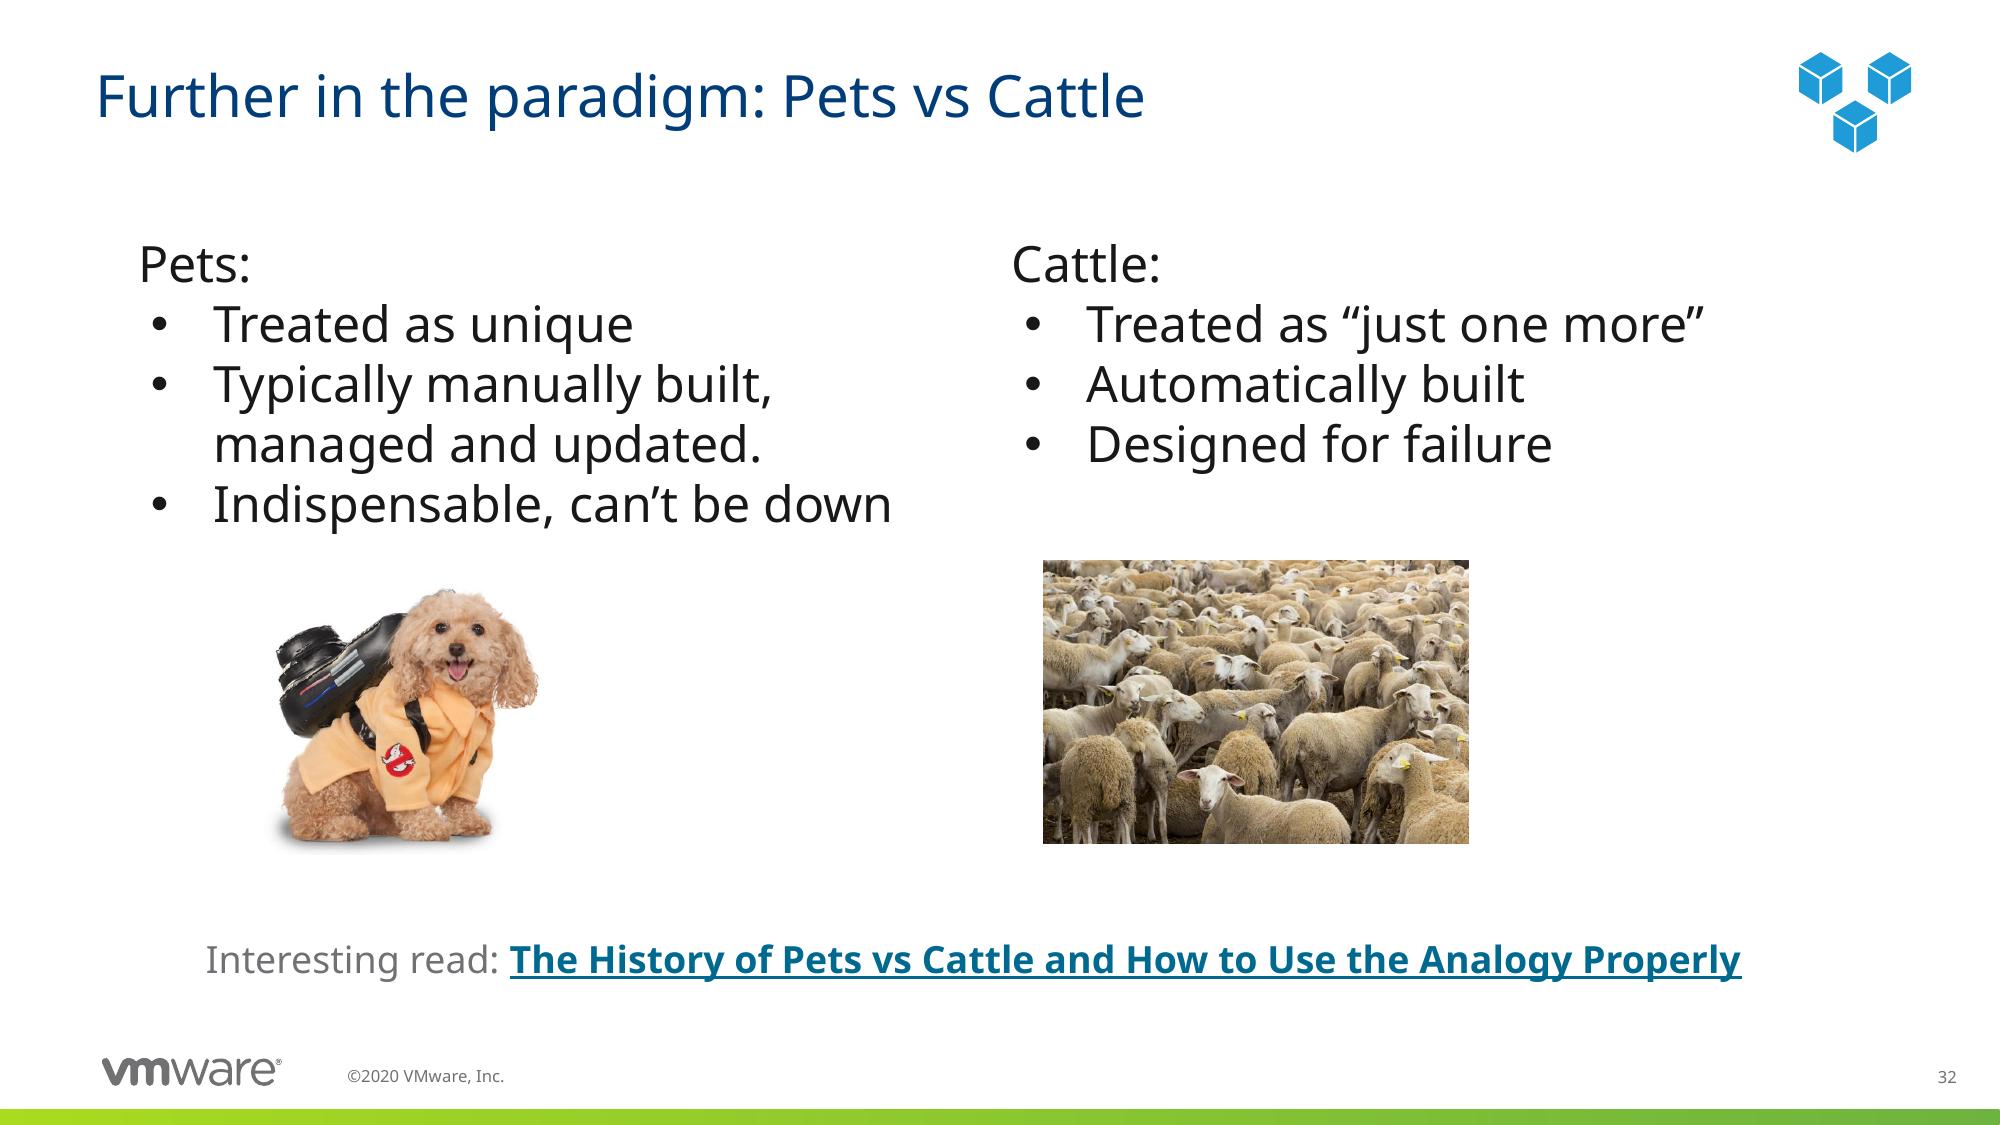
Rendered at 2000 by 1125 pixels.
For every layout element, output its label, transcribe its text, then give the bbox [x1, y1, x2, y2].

text_box Pets: Treated as unique Typically manually built, managed and updated. Indispensable, can’t be down [123, 217, 996, 555]
text_box [1799, 52, 1843, 105]
title Further in the paradigm: Pets vs Cattle [95, 67, 1900, 131]
text_box Interesting read: The History of Pets vs Cattle and How to Use the Analogy Properly [103, 920, 1844, 1000]
text_box [1867, 52, 1912, 105]
text_box Cattle: Treated as “just one more” Automatically built Designed for failure [996, 217, 1823, 555]
text_box [1833, 100, 1877, 153]
picture [259, 570, 548, 855]
picture [1043, 560, 1470, 845]
